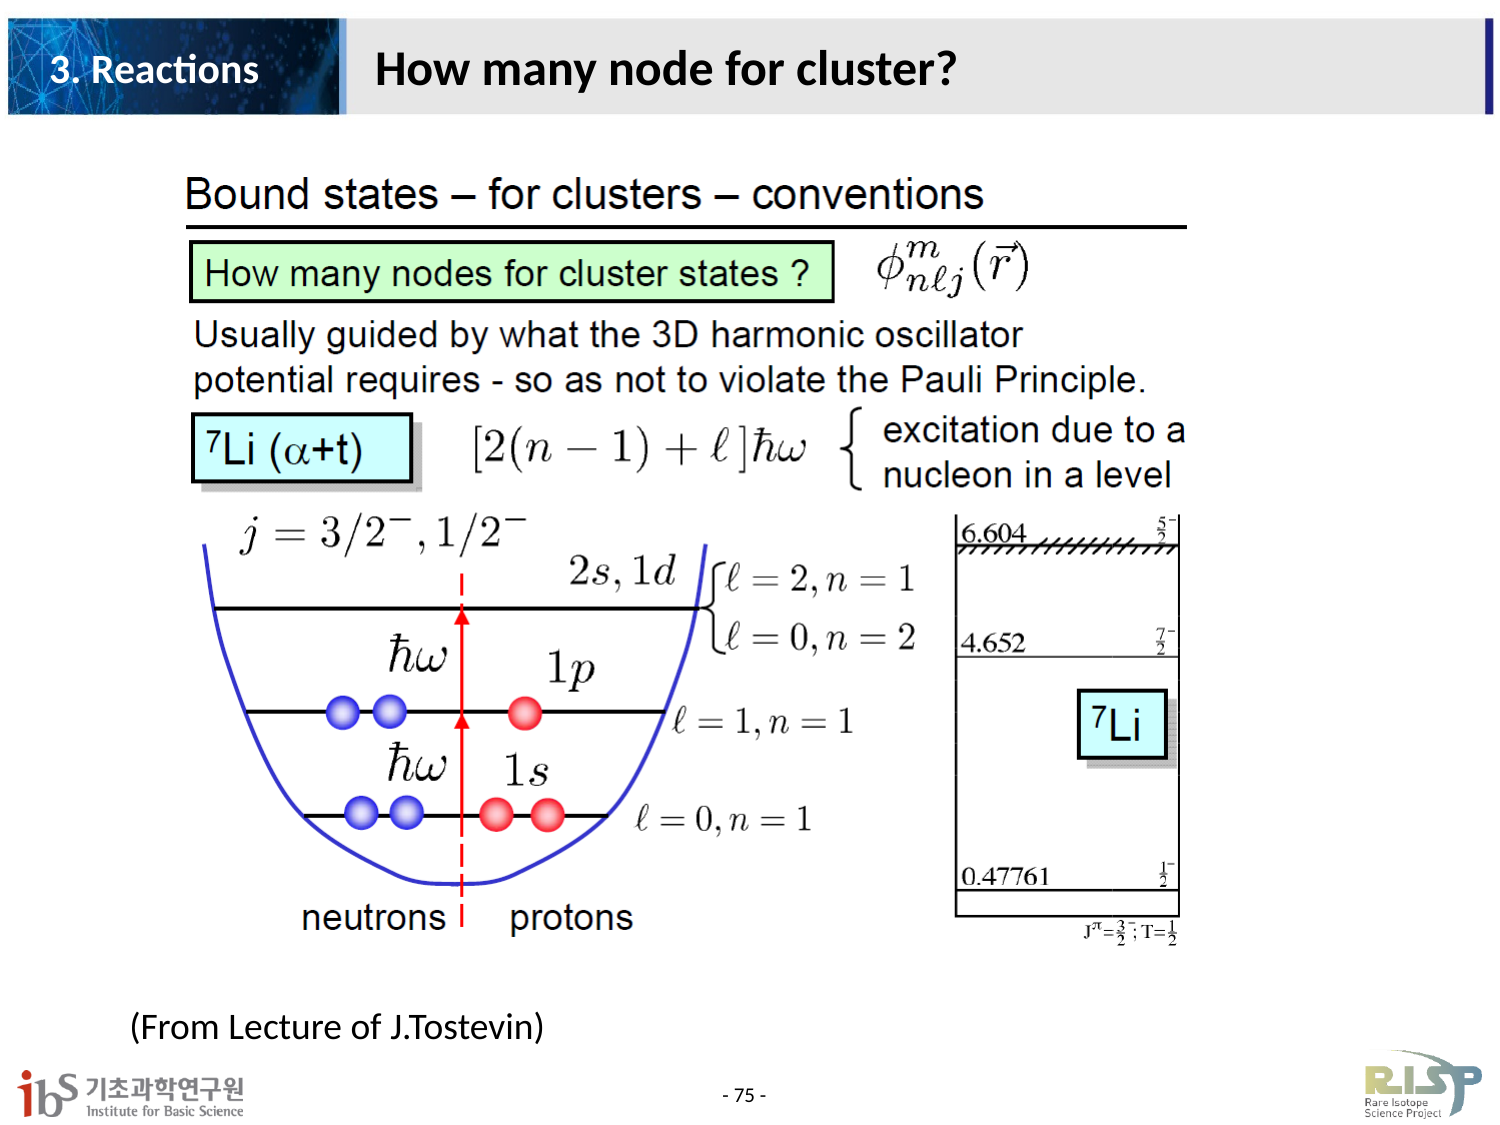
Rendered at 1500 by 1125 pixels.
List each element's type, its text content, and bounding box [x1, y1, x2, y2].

picture [17, 1070, 243, 1117]
picture [1364, 1049, 1482, 1119]
picture [171, 159, 1223, 965]
text_box (From Lecture of J.Tostevin) [114, 994, 561, 1054]
picture [2, 10, 1500, 130]
